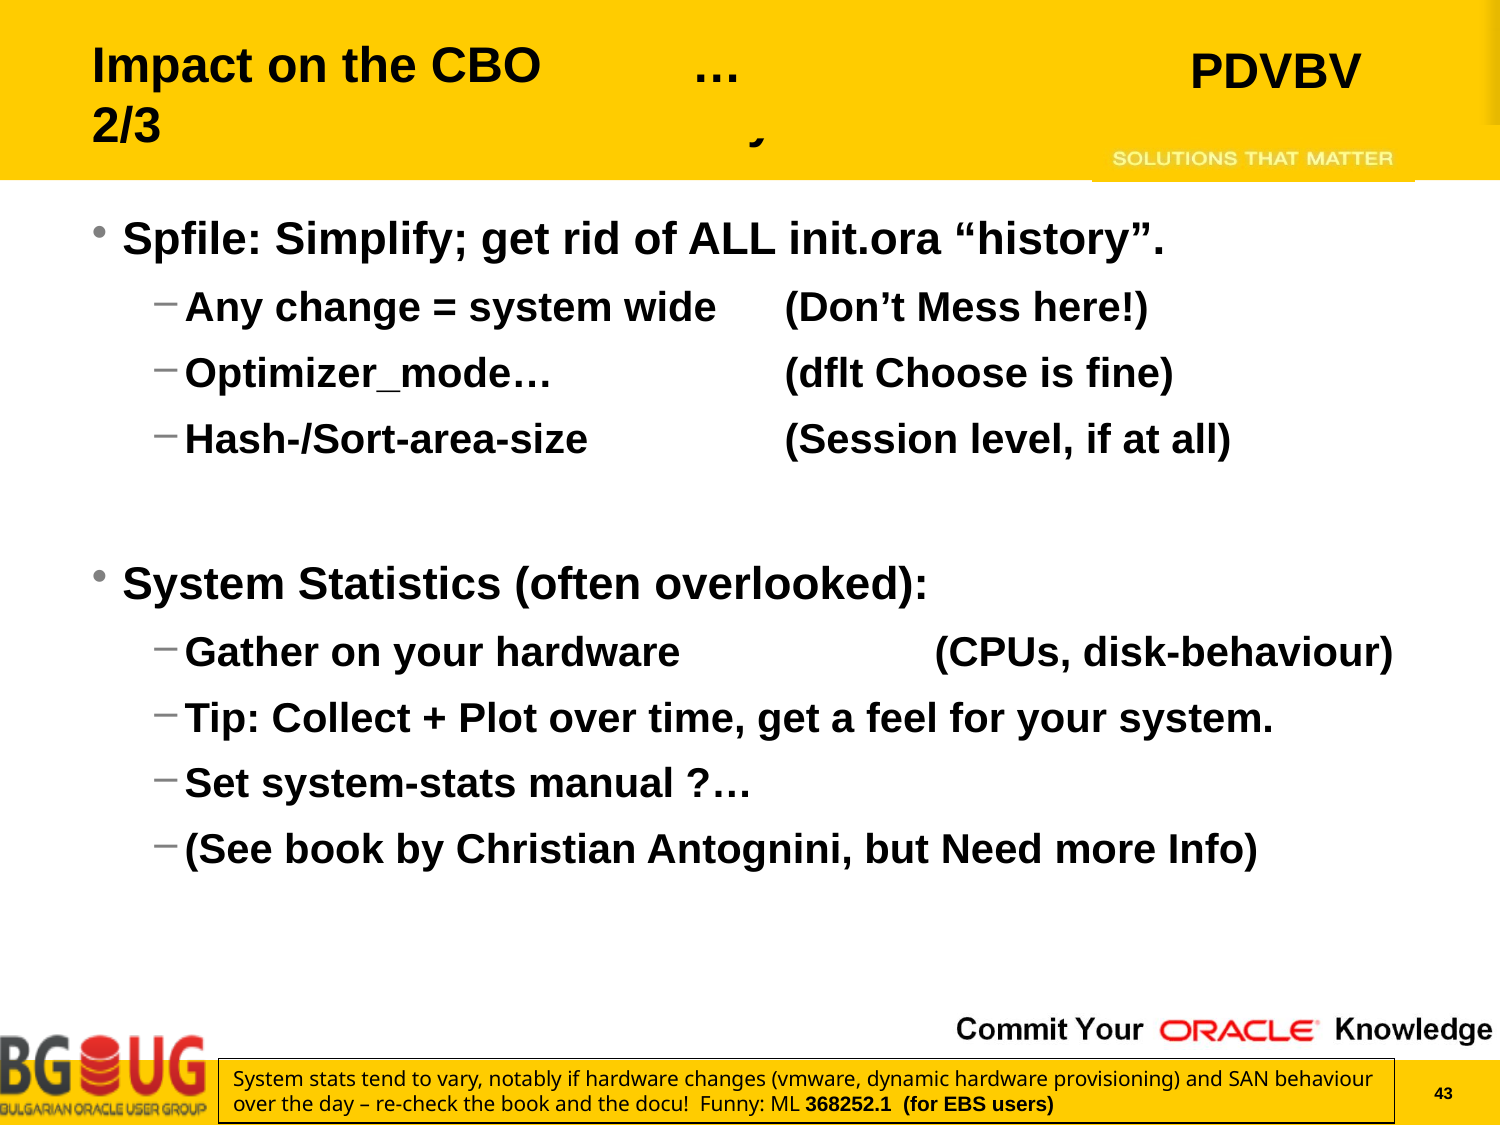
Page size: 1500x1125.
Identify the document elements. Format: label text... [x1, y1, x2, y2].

picture [1092, 137, 1415, 182]
list Spfile: Simplify; get rid of ALL init.ora “history”. Any change = system wide (Don’t Mess here!) Optimizer_mode… (dflt Choose is fine) Hash-/Sort-area-size (Session level, if at all) System Statistics (often overlooked): Gather on your hardware (CPUs, disk-behaviour) Tip: Collect + Plot over time, get a feel for your system. Set system-stats manual ?… (See book by Christian Antognini, but Need more Info) [76, 207, 1454, 966]
picture [1160, 0, 1500, 125]
text_box System stats tend to vary, notably if hardware changes (vmware, dynamic hardware provisioning) and SAN behaviour over the day – re-check the book and the docu! Funny: ML 368252.1 (for EBS users) [218, 1058, 1395, 1123]
slide_number 43 [1409, 1074, 1468, 1100]
picture [952, 1011, 1500, 1050]
picture [0, 1034, 207, 1121]
title Impact on the CBO … 2/3 [76, 45, 1028, 139]
